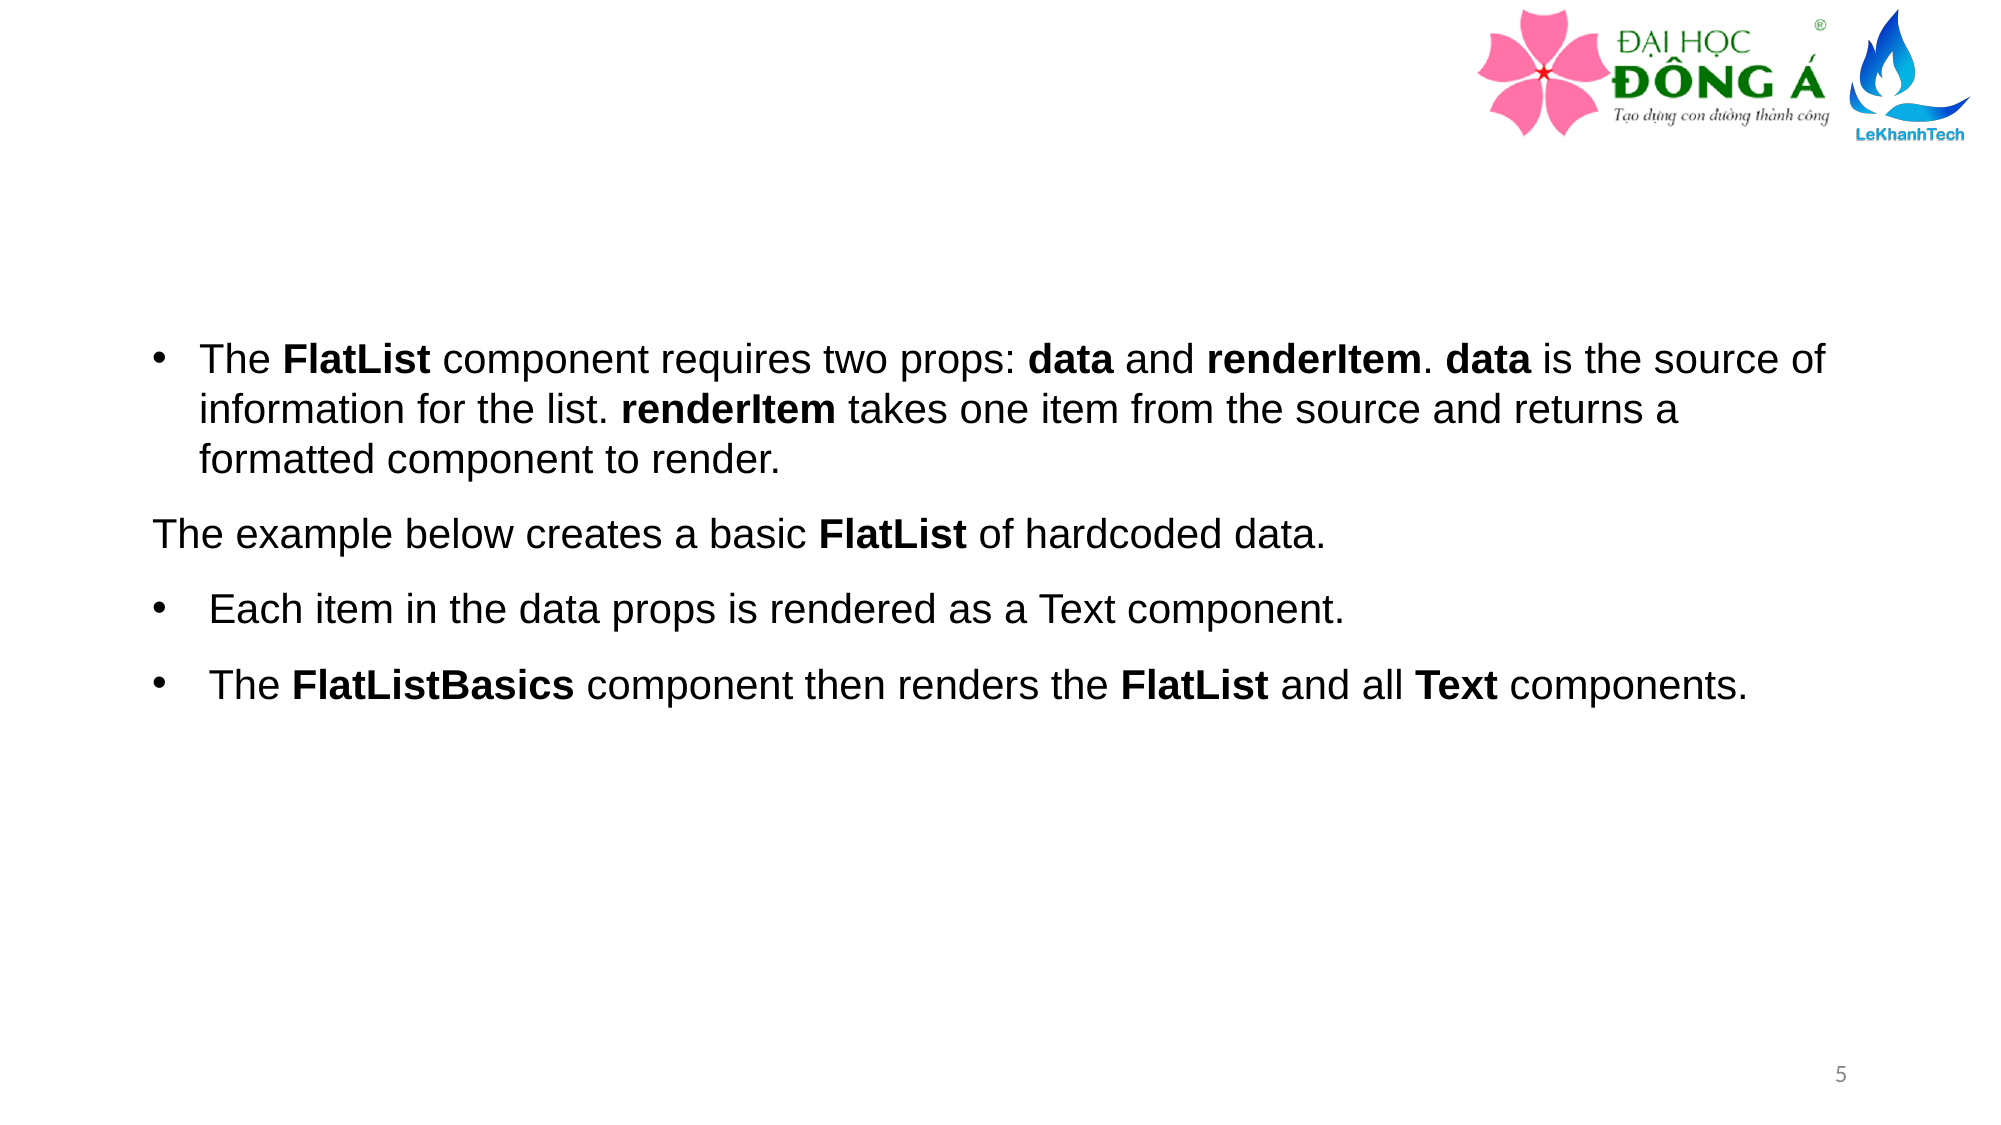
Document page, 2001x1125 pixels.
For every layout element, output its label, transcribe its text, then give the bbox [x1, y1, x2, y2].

text_box The FlatList component requires two props: data and renderItem. data is the source of information for the list. renderItem takes one item from the source and returns a formatted component to render. The example below creates a basic FlatList of hardcoded data. Each item in the data props is rendered as a Text component. The FlatListBasics component then renders the FlatList and all Text components. [137, 324, 1863, 715]
slide_number 5 [1412, 1042, 1863, 1103]
picture [1465, 5, 1980, 144]
